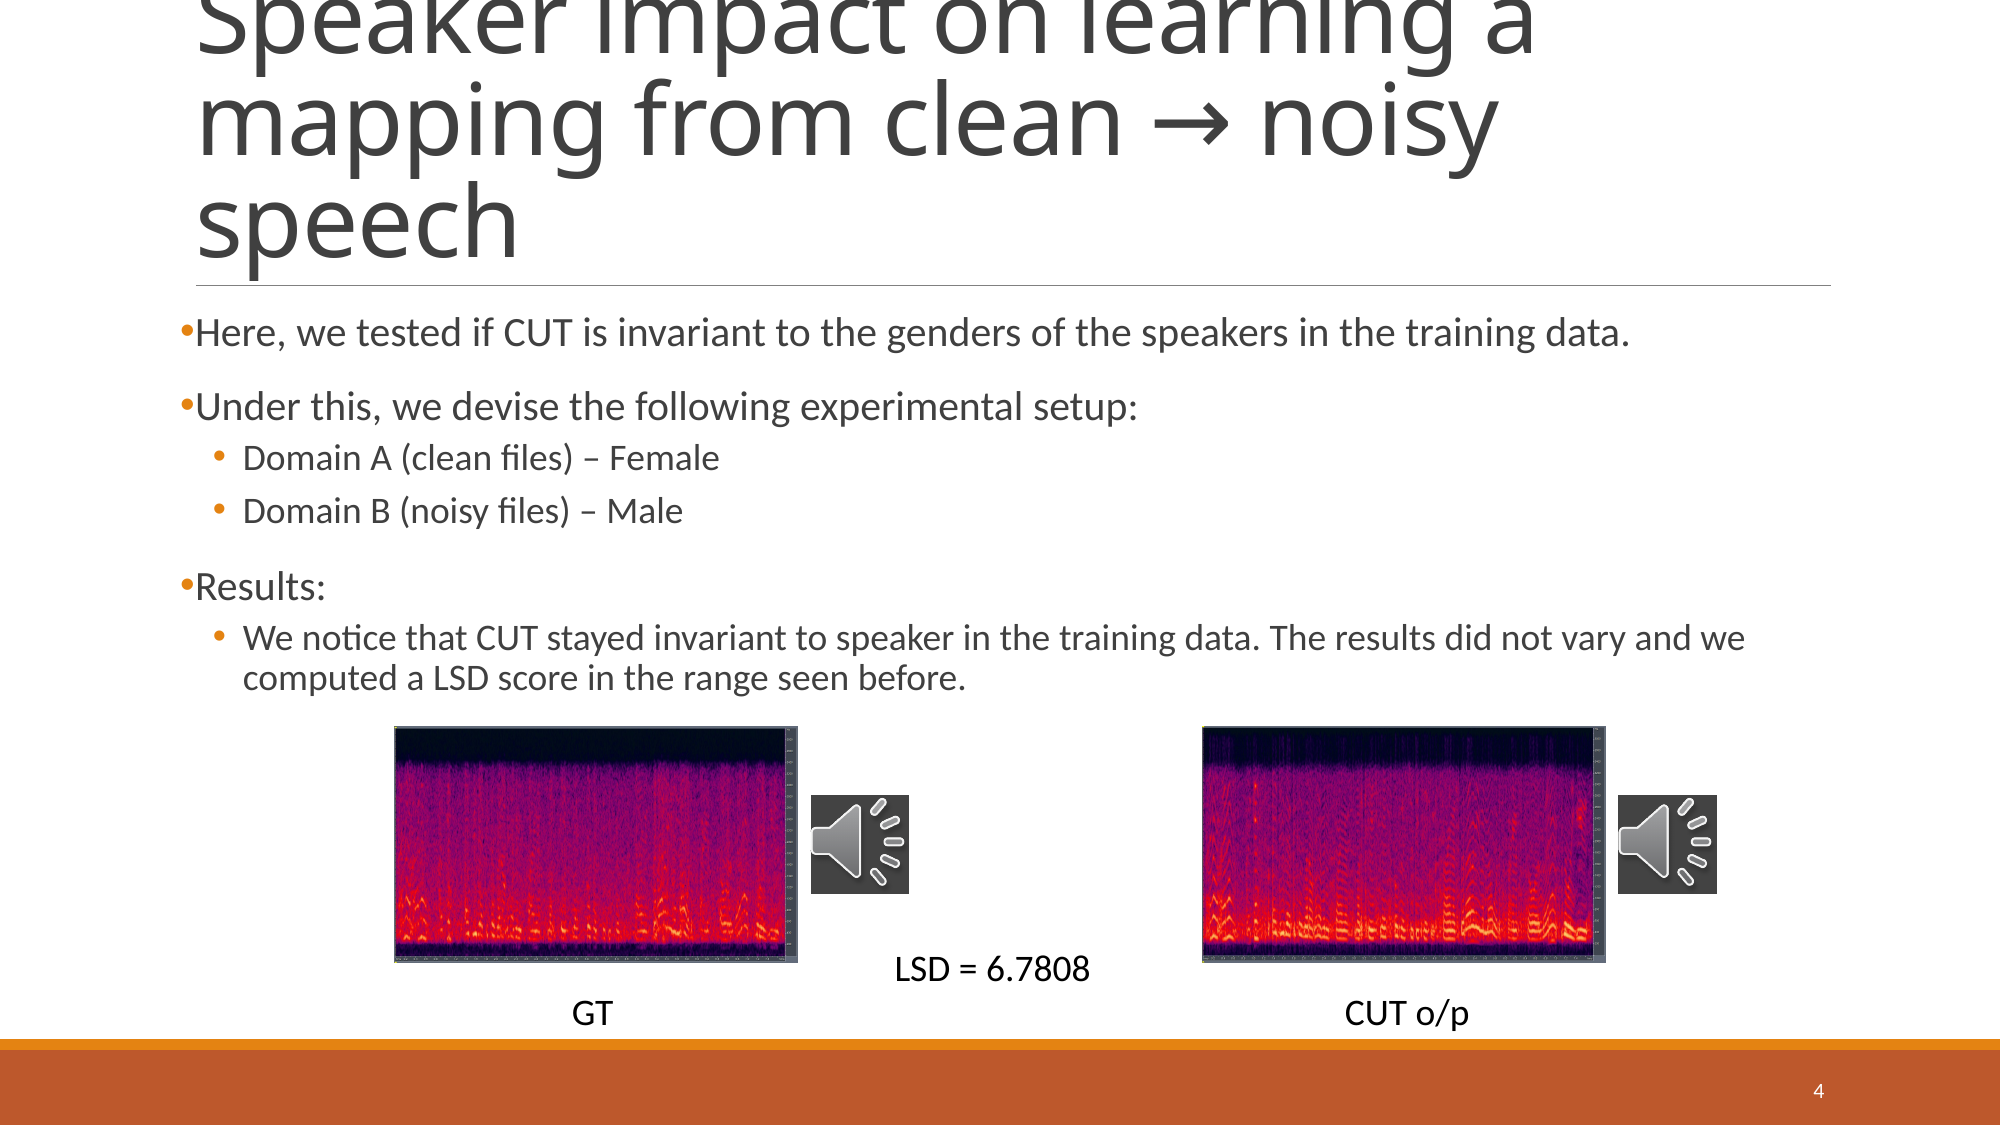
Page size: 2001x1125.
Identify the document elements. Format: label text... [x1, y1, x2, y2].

picture [1201, 725, 1606, 964]
text_box GT [458, 980, 727, 1041]
picture [1617, 793, 1719, 895]
slide_number 4 [1624, 1059, 1840, 1120]
text_box CUT o/p [1273, 980, 1542, 1041]
title Speaker impact on learning a mapping from clean → noisy speech [180, 47, 1830, 285]
list Here, we tested if CUT is invariant to the genders of the speakers in the training data. Under this, we devise the following experimental setup: Domain A (clean files) – Female Domain B (noisy files) – Male Results: We notice that CUT stayed invariant to speaker in the training data. The results did not vary and we computed a LSD score in the range seen before. [180, 302, 1830, 963]
text_box LSD = 6.7808 [879, 936, 1120, 996]
picture [809, 793, 911, 895]
picture [394, 725, 799, 964]
